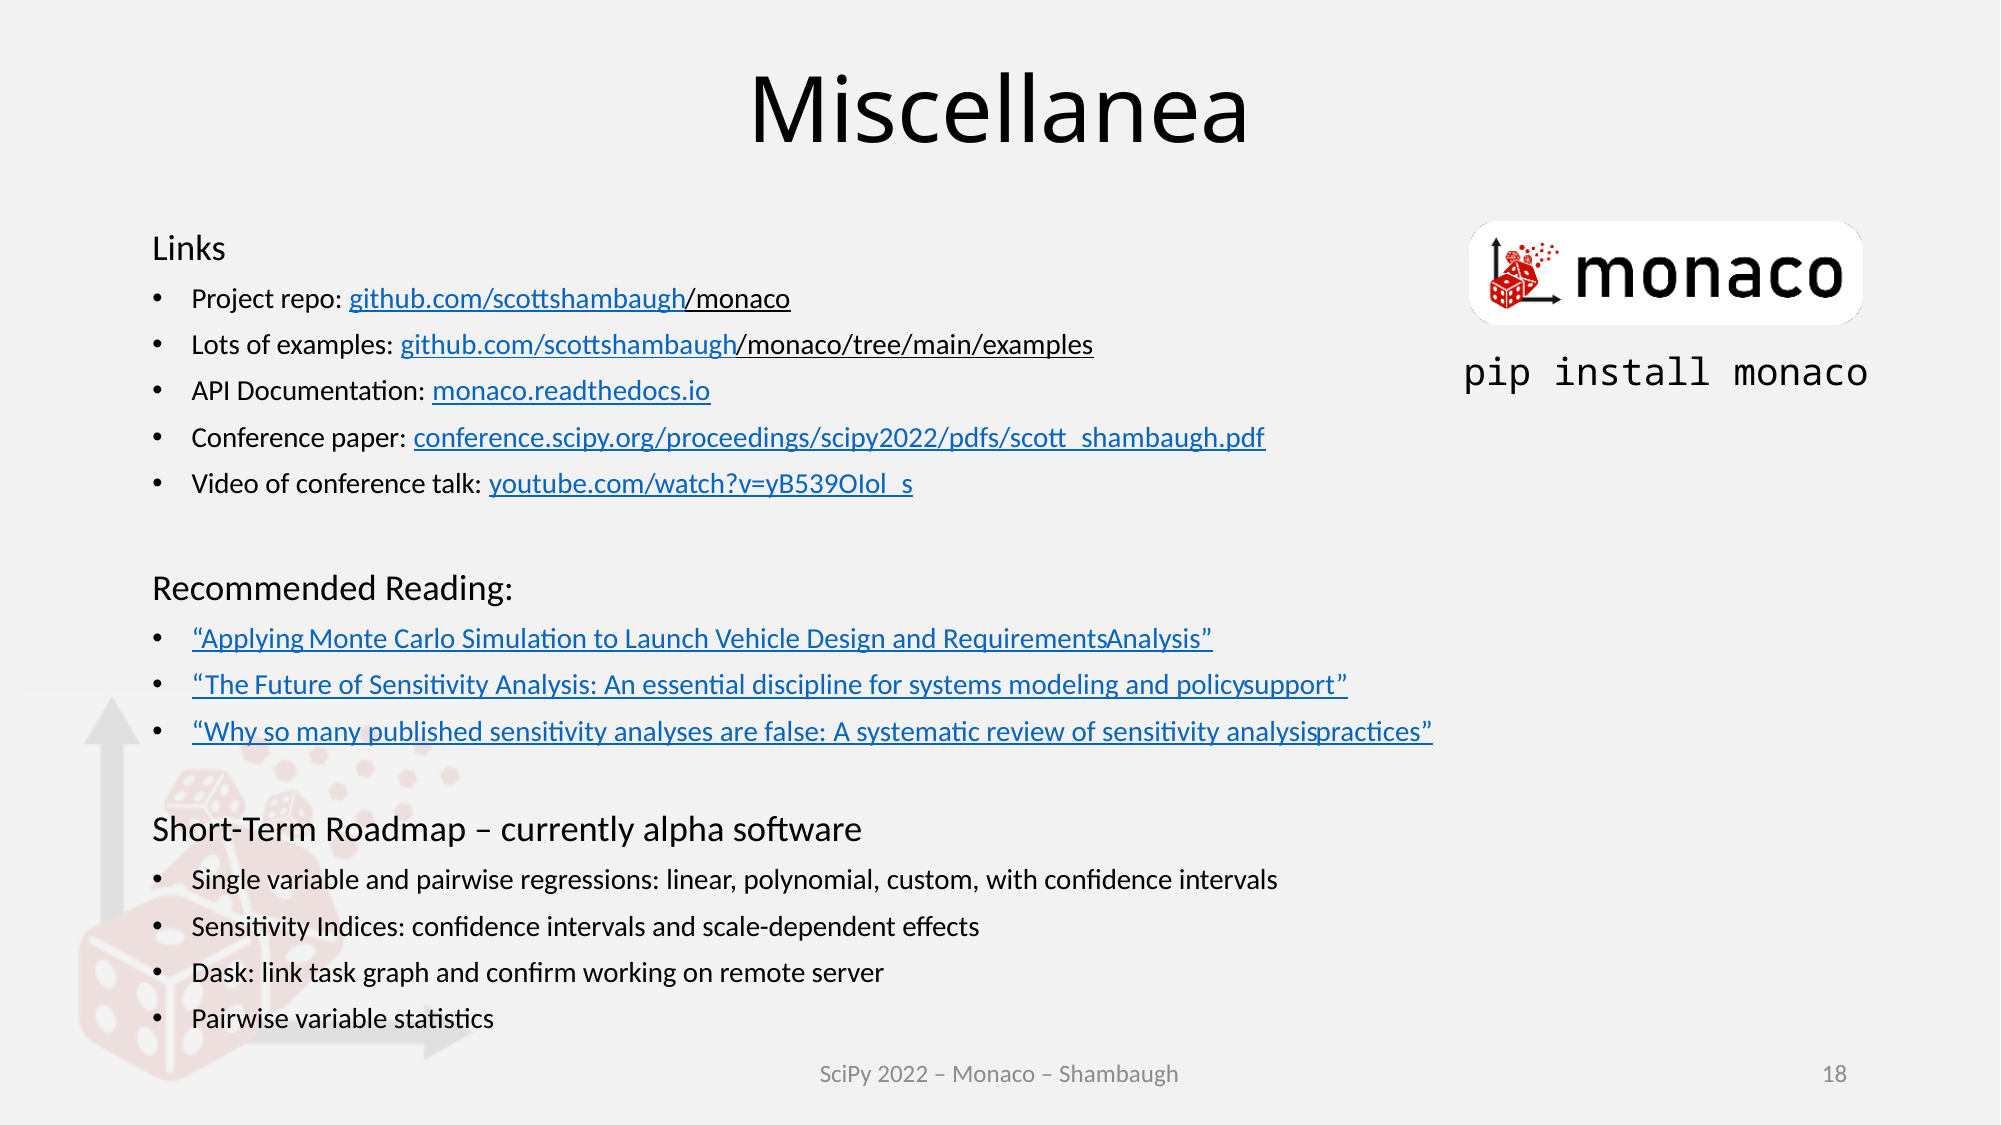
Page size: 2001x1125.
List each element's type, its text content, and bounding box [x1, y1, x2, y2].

picture [1469, 221, 1863, 325]
footer SciPy 2022 – Monaco – Shambaugh [662, 1043, 1338, 1103]
list Links Project repo: github.com/scottshambaugh/monaco Lots of examples: github.com/scottshambaugh/monaco/tree/main/examples API Documentation: monaco.readthedocs.io Conference paper: conference.scipy.org/proceedings/scipy2022/pdfs/scott_shambaugh.pdf Video of conference talk: youtube.com/watch?v=yB539OIol_s Recommended Reading: “Applying Monte Carlo Simulation to Launch Vehicle Design and Requirements Analysis” “The Future of Sensitivity Analysis: An essential discipline for systems modeling and policy support” “Why so many published sensitivity analyses are false: A systematic review of sensitivity analysis practices” Short-Term Roadmap – currently alpha software Single variable and pairwise regressions: linear, polynomial, custom, with confidence intervals Sensitivity Indices: confidence intervals and scale-dependent effects Dask: link task graph and confirm working on remote server Pairwise variable statistics [137, 221, 1863, 1043]
slide_number 18 [1412, 1043, 1863, 1103]
title Miscellanea [137, 4, 1863, 221]
text_box pip install monaco [1429, 340, 1903, 401]
